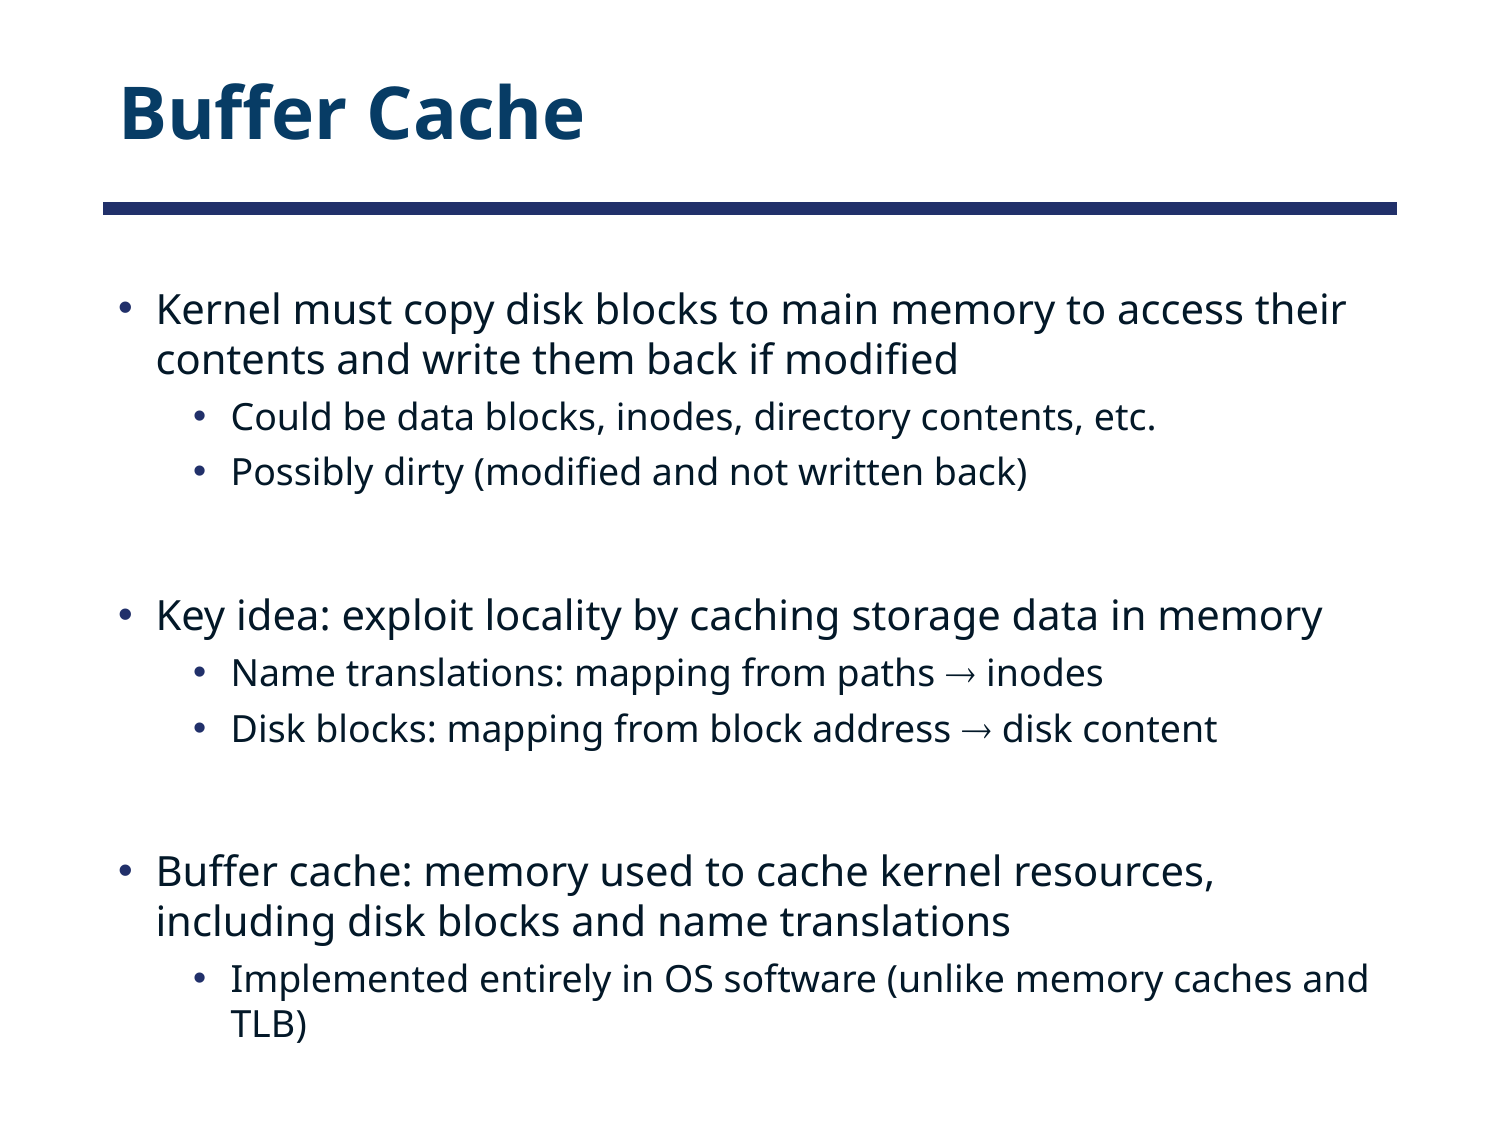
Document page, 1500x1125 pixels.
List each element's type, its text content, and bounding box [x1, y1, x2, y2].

list Kernel must copy disk blocks to main memory to access their contents and write them back if modified Could be data blocks, inodes, directory contents, etc. Possibly dirty (modified and not written back) Key idea: exploit locality by caching storage data in memory Name translations: mapping from paths  inodes Disk blocks: mapping from block address  disk content Buffer cache: memory used to cache kernel resources, including disk blocks and name translations Implemented entirely in OS software (unlike memory caches and TLB) [103, 275, 1397, 1091]
title Buffer Cache [103, 34, 1397, 197]
